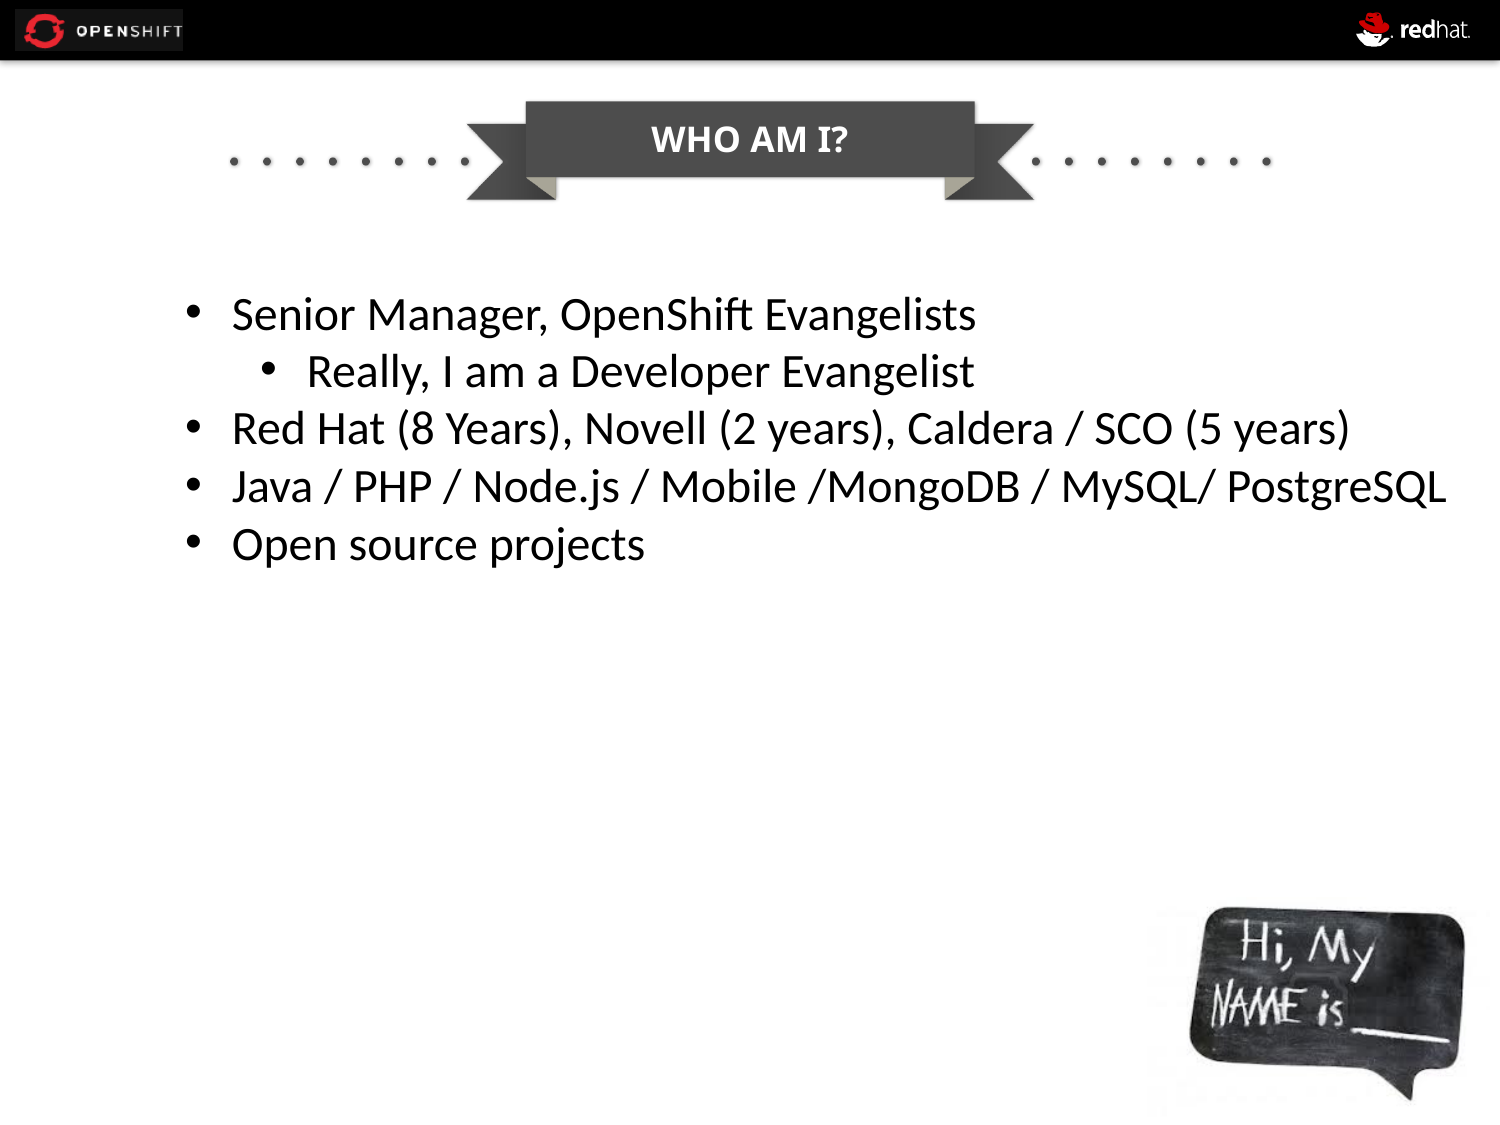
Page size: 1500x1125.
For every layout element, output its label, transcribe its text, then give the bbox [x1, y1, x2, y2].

picture [15, 9, 183, 51]
picture [1147, 897, 1490, 1125]
picture [116, 98, 1383, 207]
text_box Senior Manager, OpenShift Evangelists Really, I am a Developer Evangelist Red Hat (8 Years), Novell (2 years), Caldera / SCO (5 years) Java / PHP / Node.js / Mobile /MongoDB / MySQL/ PostgreSQL Open source projects [170, 274, 1464, 577]
picture [1355, 8, 1470, 47]
